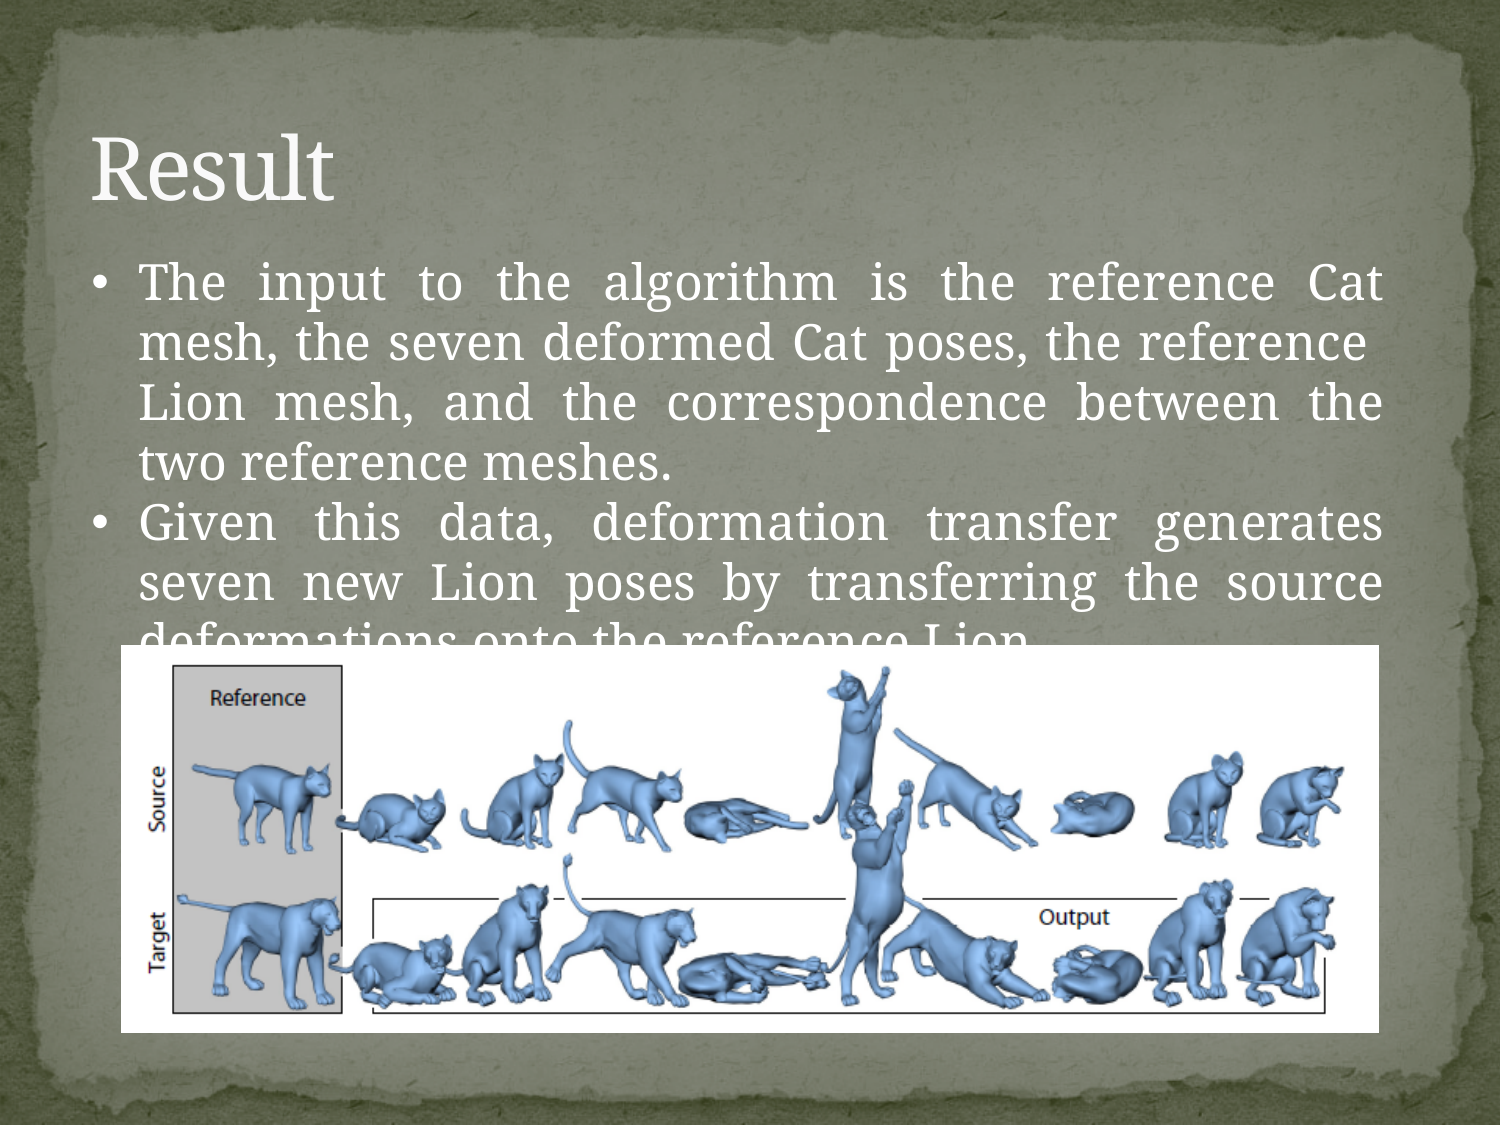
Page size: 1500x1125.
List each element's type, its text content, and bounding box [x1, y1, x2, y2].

text_box The input to the algorithm is the reference Cat mesh, the seven deformed Cat poses, the reference Lion mesh, and the correspondence between the two reference meshes. Given this data, deformation transfer generates seven new Lion poses by transferring the source deformations onto the reference Lion. [76, 243, 1400, 679]
picture [121, 645, 1381, 1033]
title Result [74, 24, 1425, 225]
